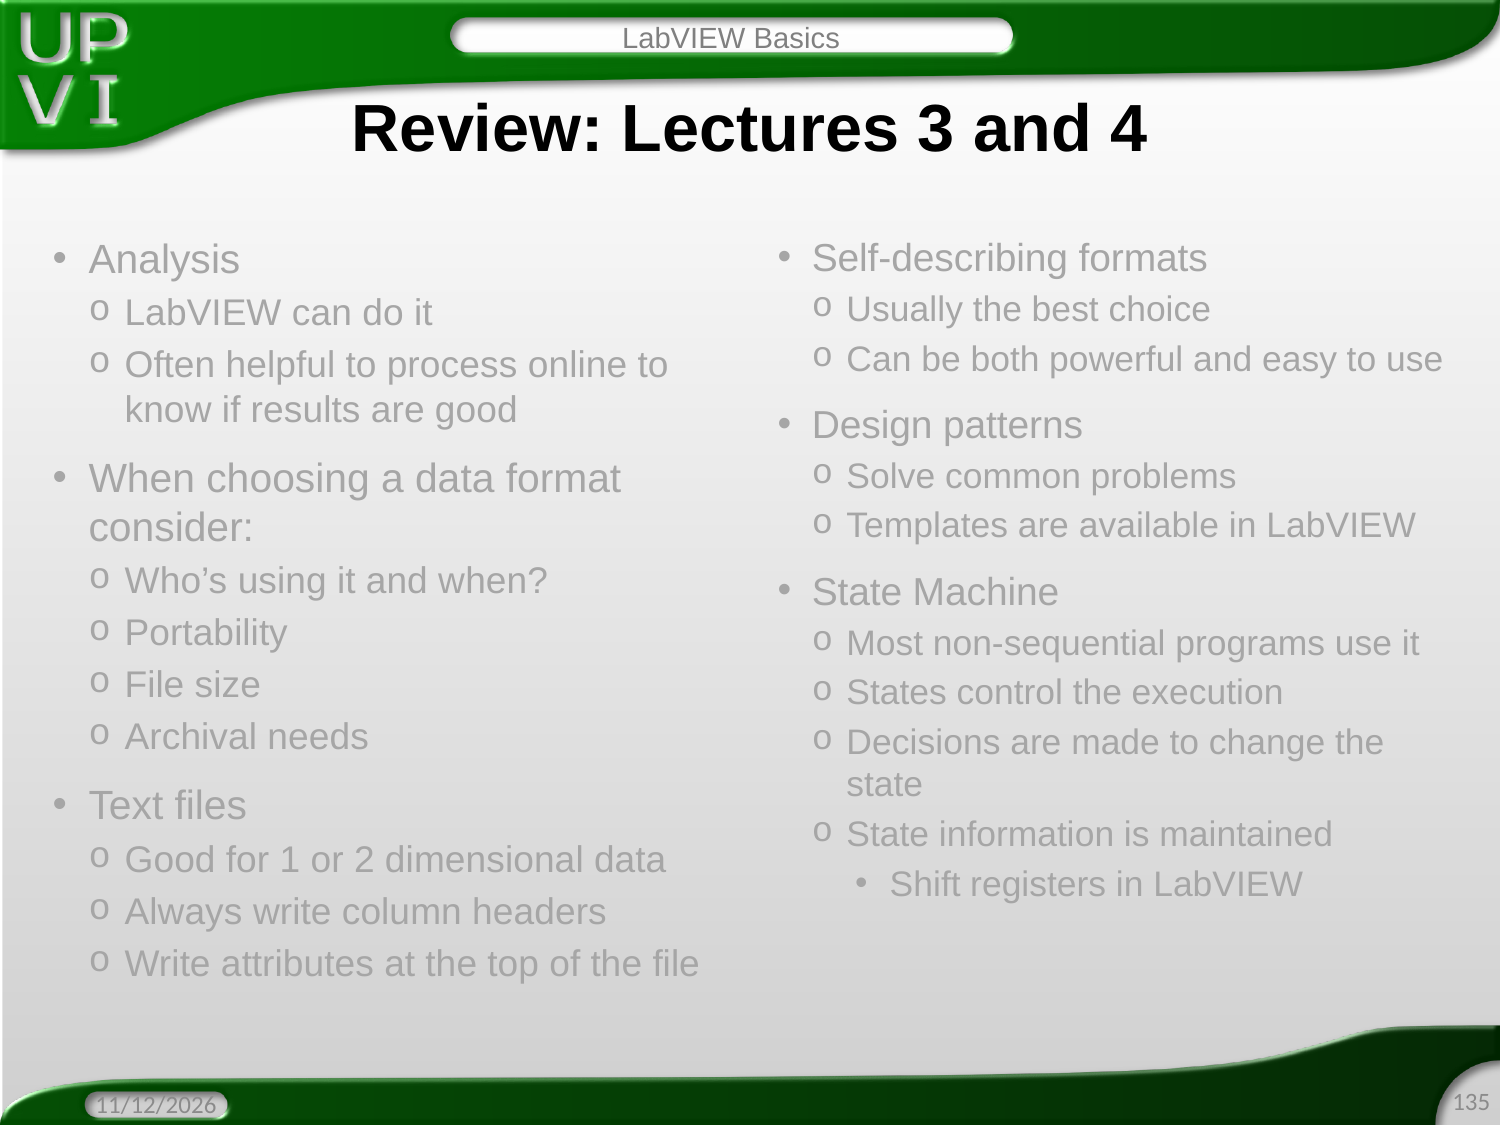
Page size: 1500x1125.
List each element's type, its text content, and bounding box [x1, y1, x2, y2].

slide_number 135 [1155, 1069, 1500, 1125]
list Analysis LabVIEW can do it Often helpful to process online to know if results are good When choosing a data format consider: Who’s using it and when? Portability File size Archival needs Text files Good for 1 or 2 dimensional data Always write column headers Write attributes at the top of the file [37, 224, 738, 1005]
picture [0, 0, 1500, 1125]
footer LabVIEW Basics [450, 6, 1013, 67]
list Self-describing formats Usually the best choice Can be both powerful and easy to use Design patterns Solve common problems Templates are available in LabVIEW State Machine Most non-sequential programs use it States control the execution Decisions are made to change the state State information is maintained Shift registers in LabVIEW [762, 224, 1463, 1005]
title Review: Lectures 3 and 4 [75, 75, 1425, 175]
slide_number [75, 1073, 238, 1125]
